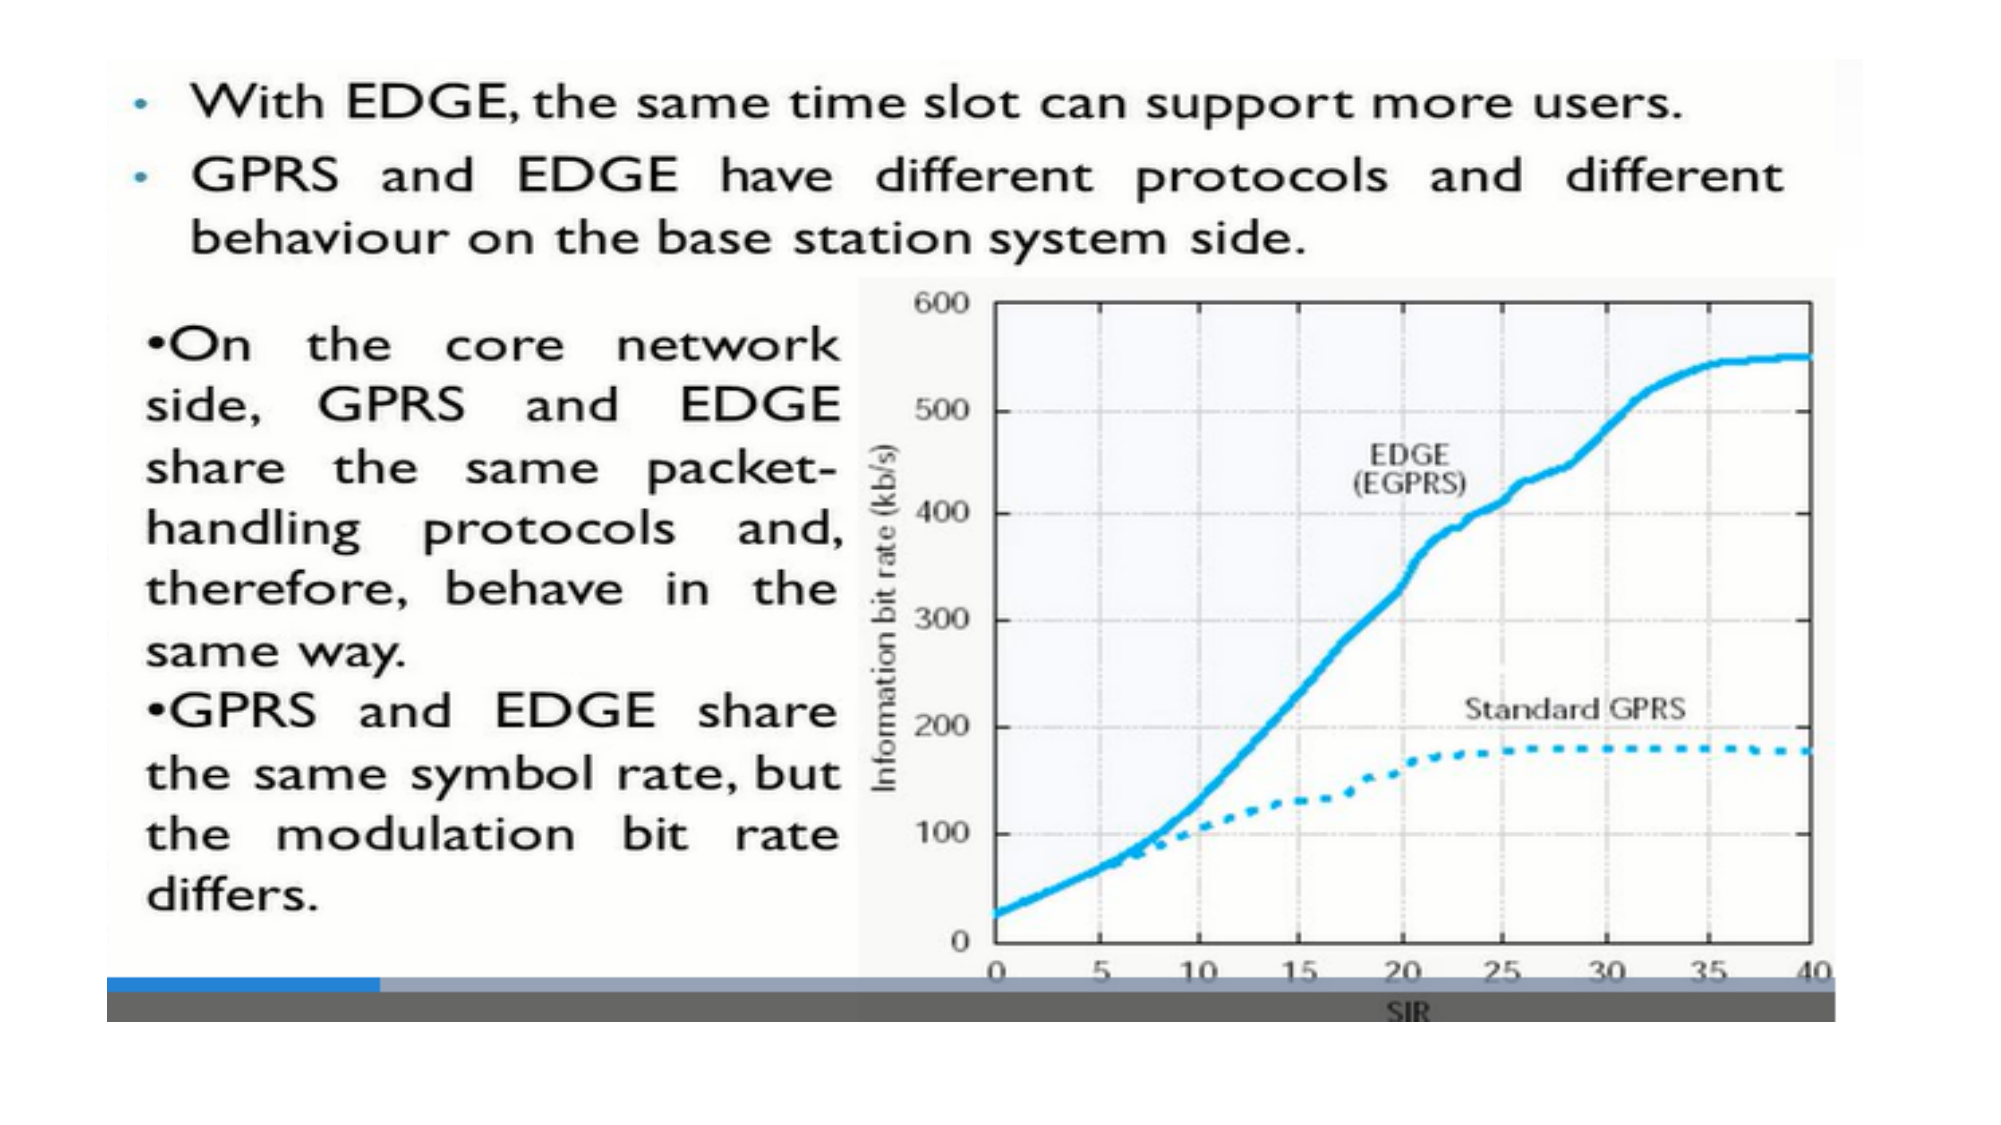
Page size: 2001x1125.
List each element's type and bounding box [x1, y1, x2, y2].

picture [106, 59, 1863, 1022]
